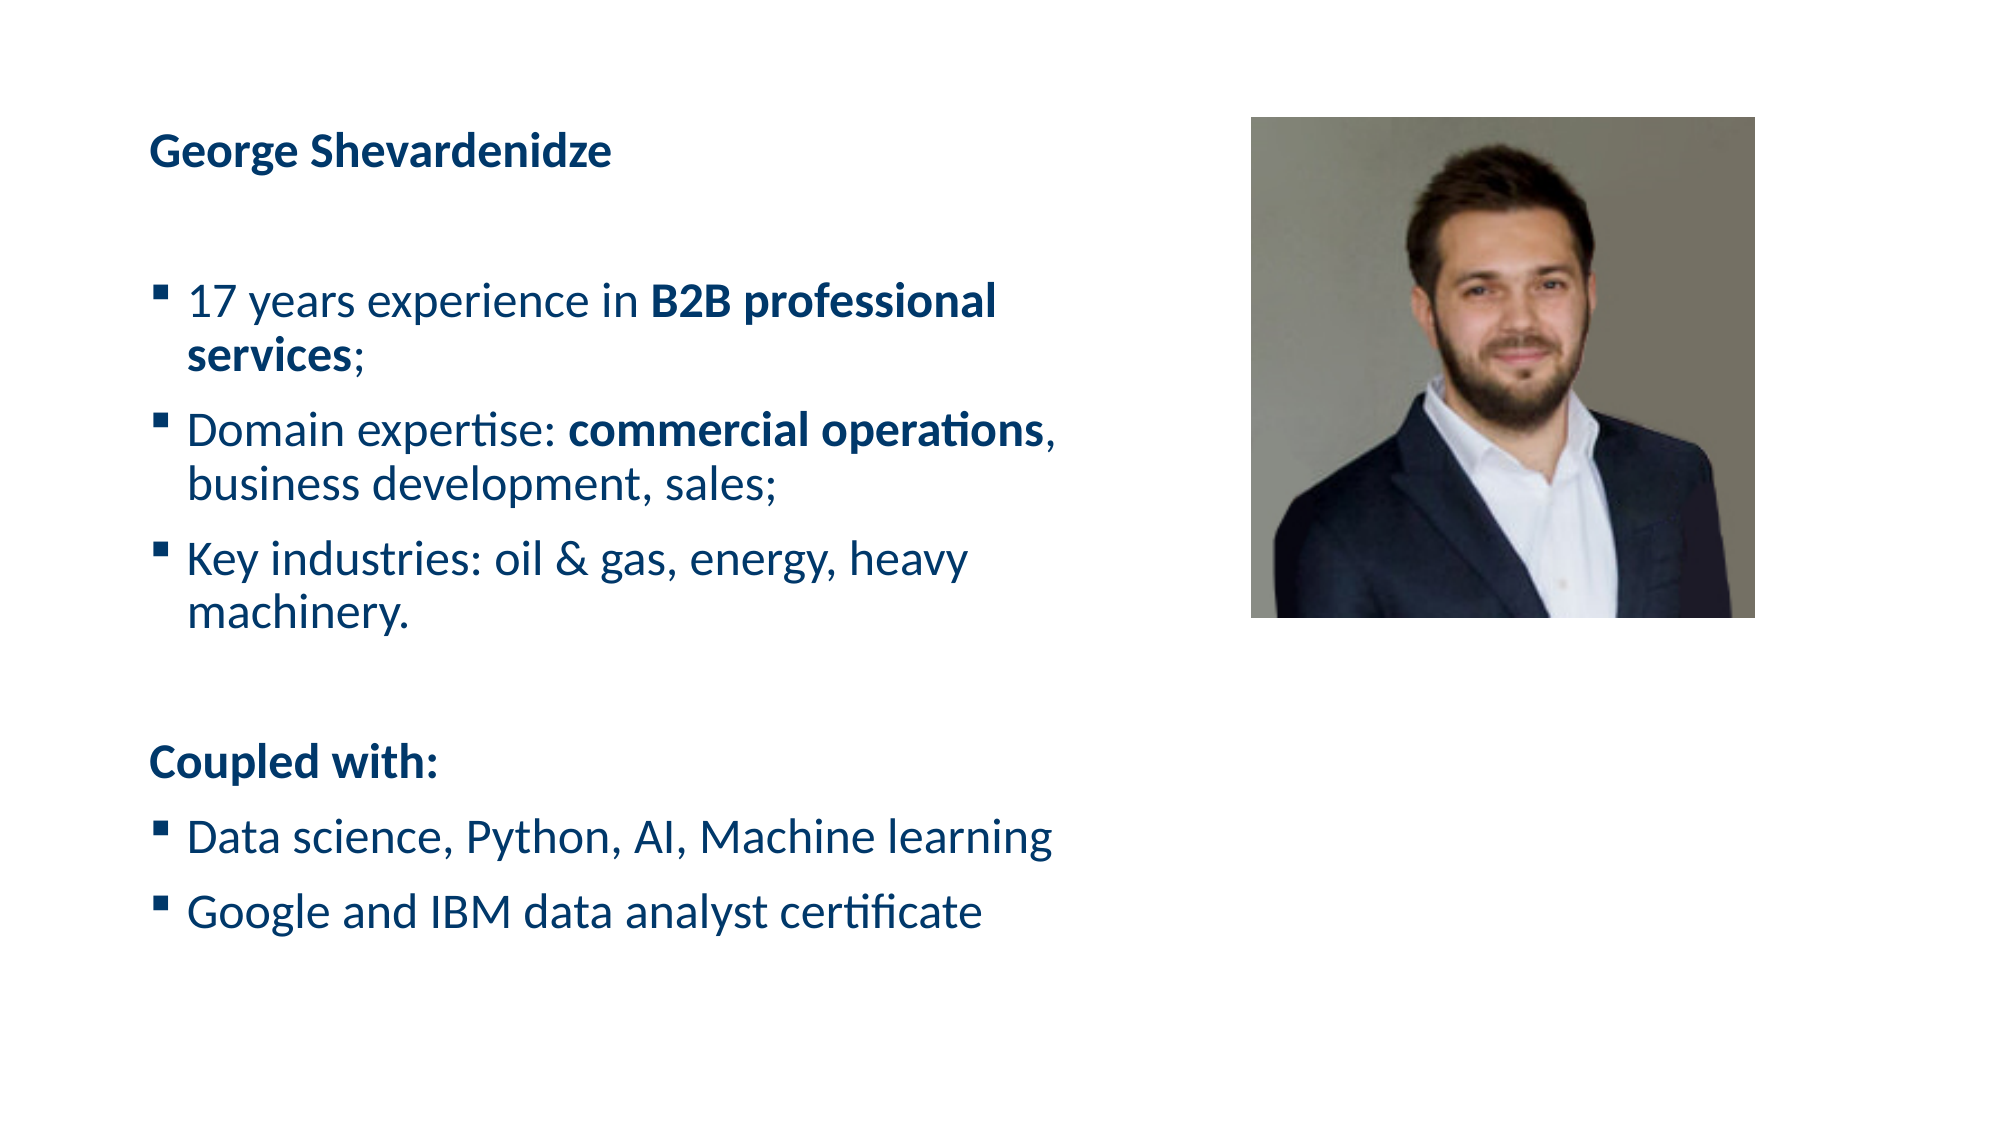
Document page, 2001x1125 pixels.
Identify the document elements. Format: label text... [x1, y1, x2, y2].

list George Shevardenidze 17 years experience in B2B professional services; Domain expertise: commercial operations, business development, sales; Key industries: oil & gas, energy, heavy machinery. Coupled with: Data science, Python, AI, Machine learning Google and IBM data analyst certificate [134, 117, 1135, 1062]
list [1251, 117, 1755, 618]
